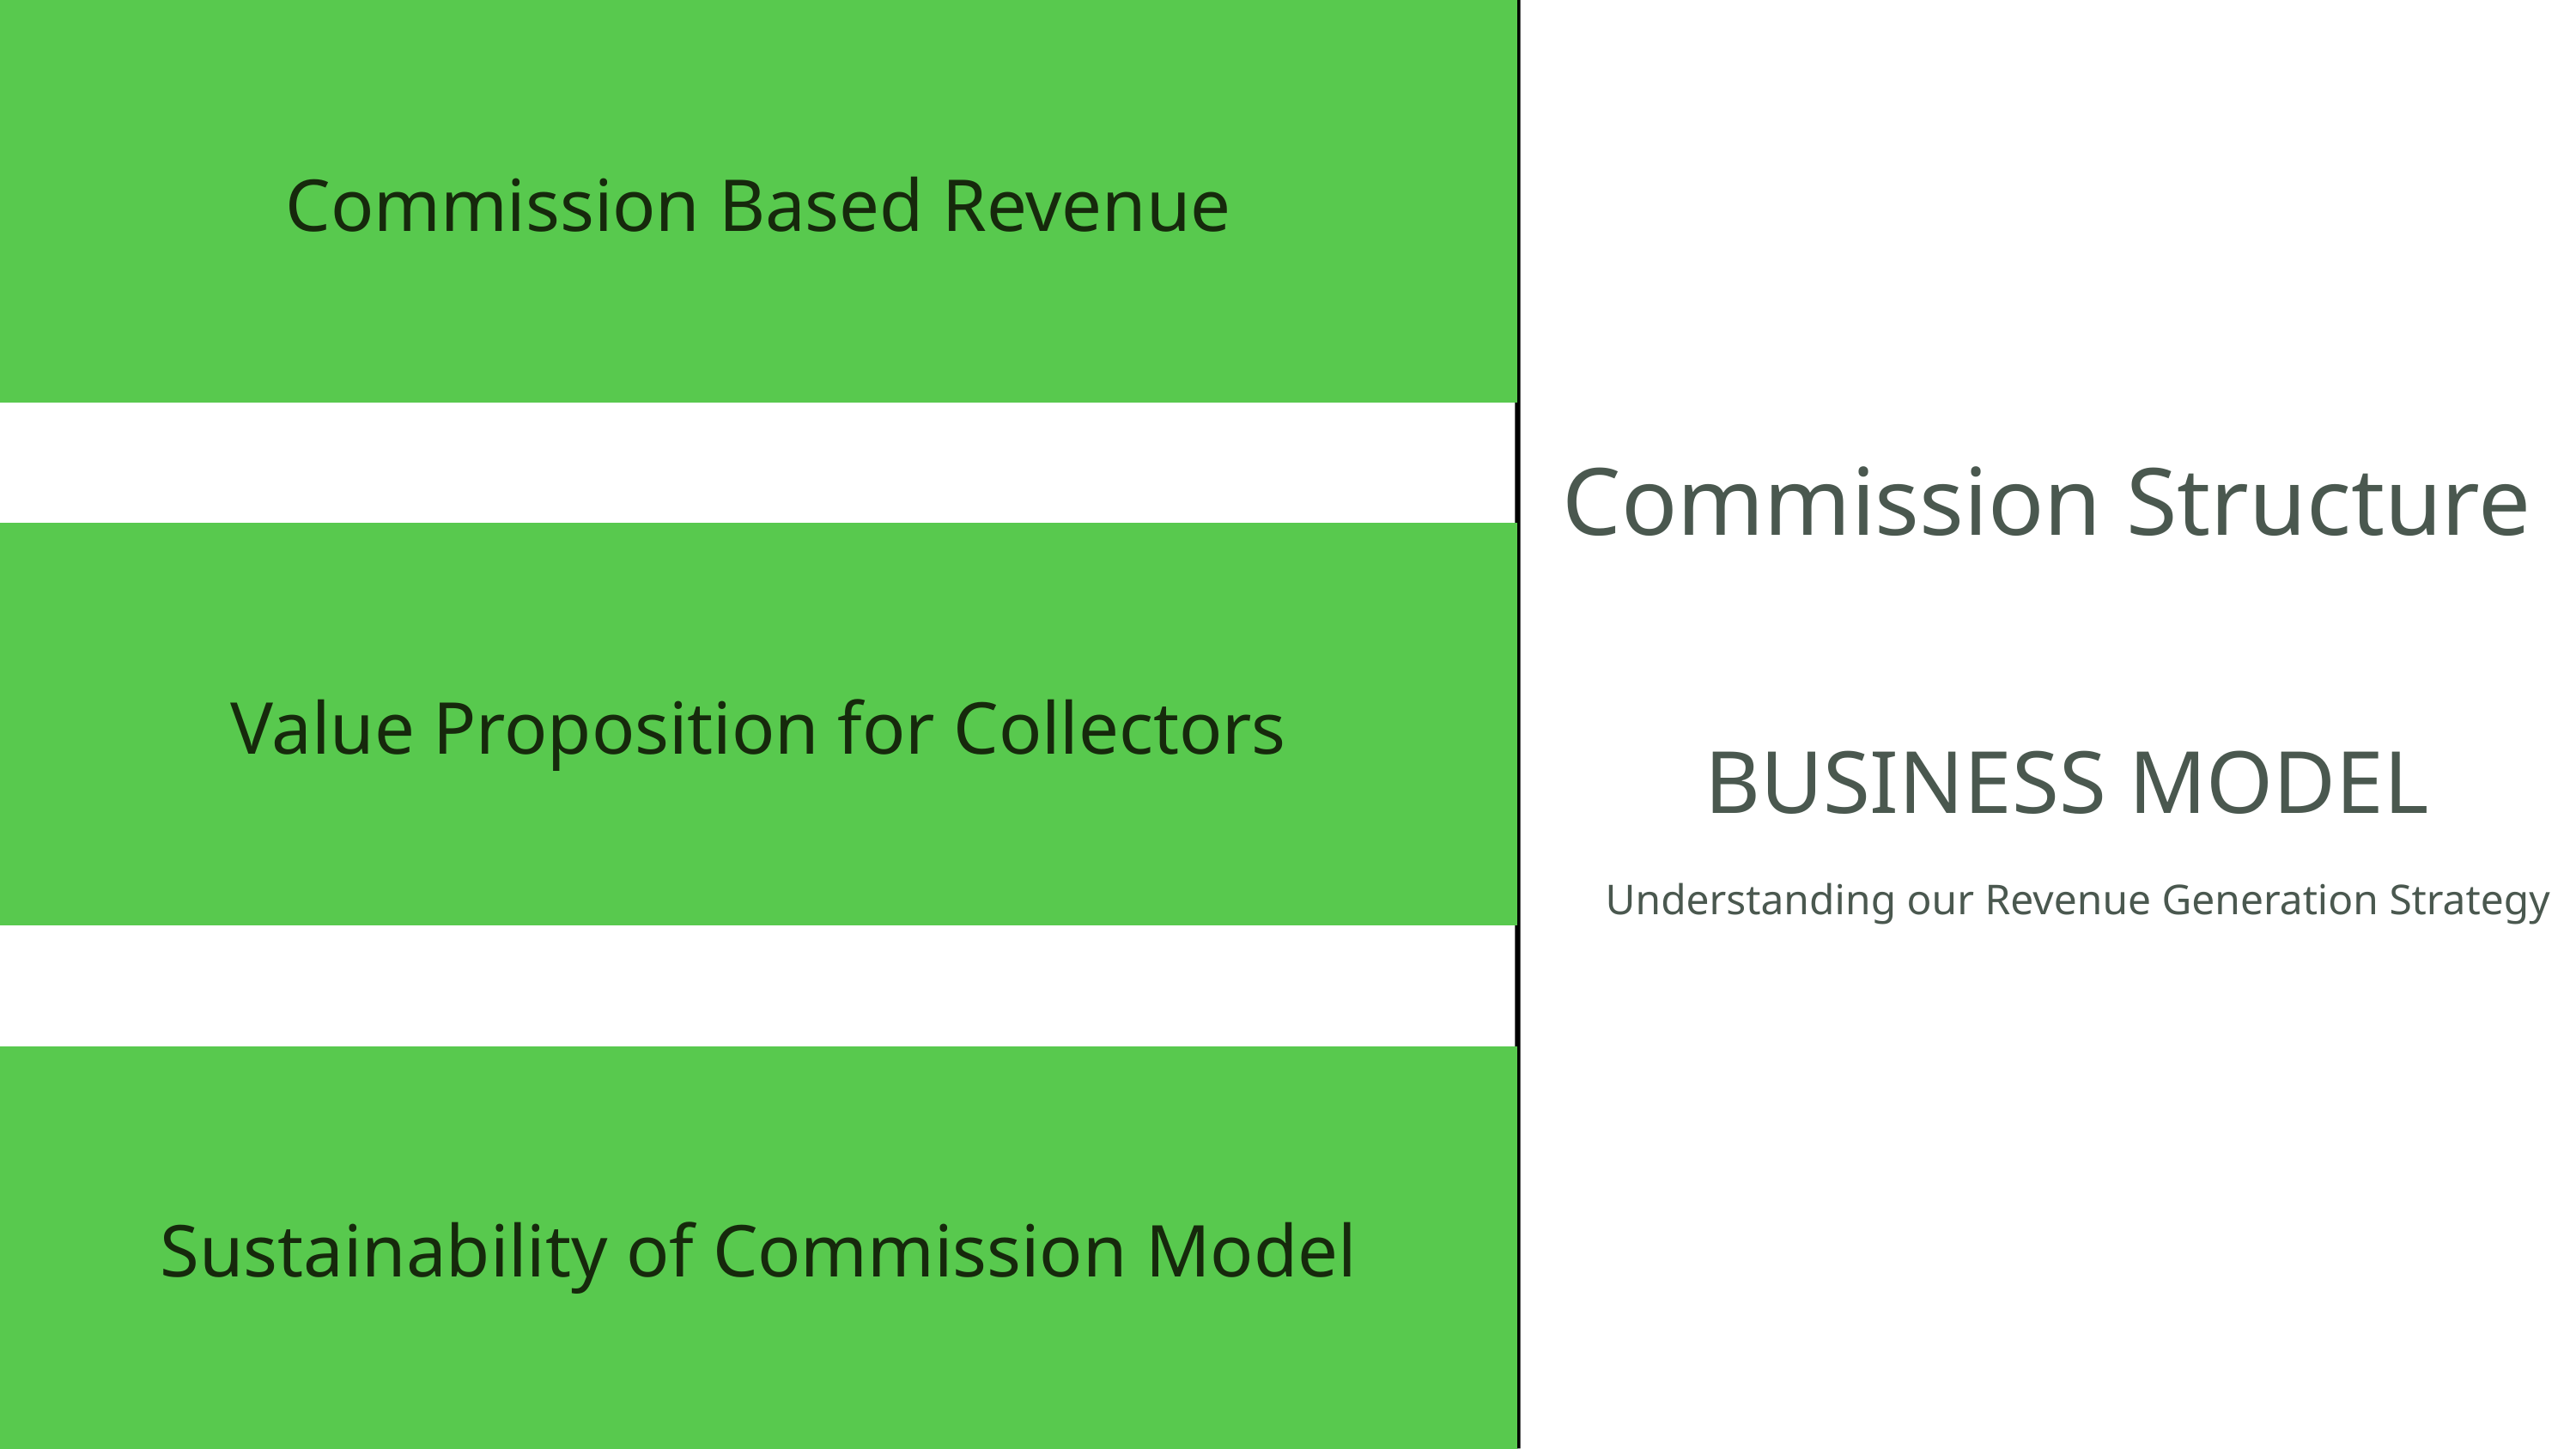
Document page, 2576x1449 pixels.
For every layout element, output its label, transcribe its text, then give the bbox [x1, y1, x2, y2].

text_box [0, 1046, 1518, 1449]
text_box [0, 0, 1518, 403]
text_box BUSINESS MODEL [1704, 710, 2525, 831]
text_box Understanding our Revenue Generation Strategy [1581, 864, 2576, 923]
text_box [0, 523, 1518, 926]
text_box Commission Structure [1517, 423, 2576, 555]
